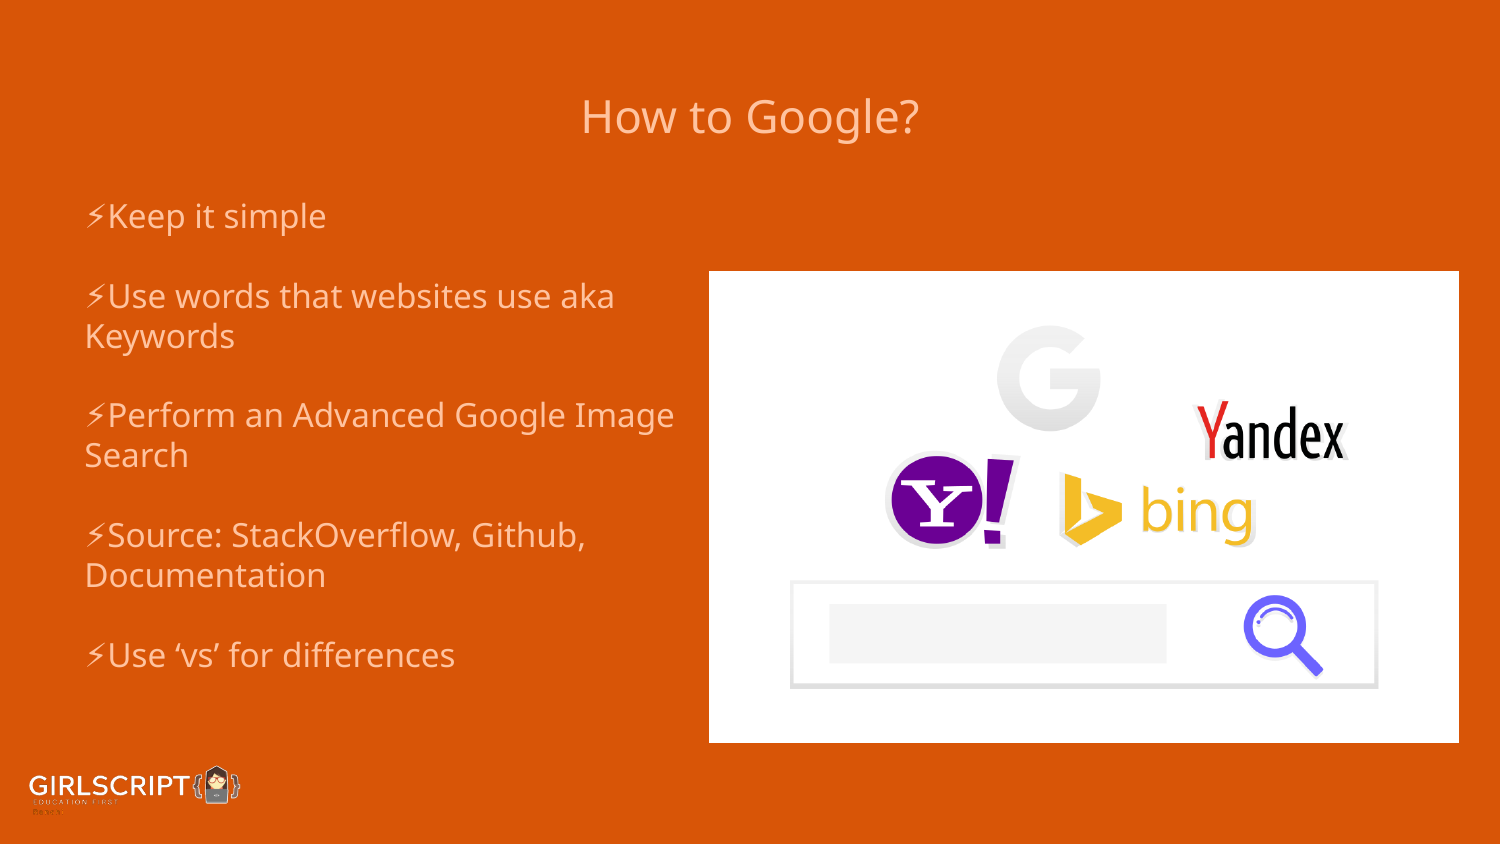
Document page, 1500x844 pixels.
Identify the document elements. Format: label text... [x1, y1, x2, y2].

title ⚡Keep it simple ⚡Use words that websites use aka Keywords ⚡Perform an Advanced Google Image Search ⚡Source: StackOverflow, Github, Documentation ⚡Use ‘vs’ for differences [84, 434, 700, 675]
picture [0, 704, 344, 844]
picture [709, 271, 1459, 743]
title How to Google? [115, 56, 1385, 144]
